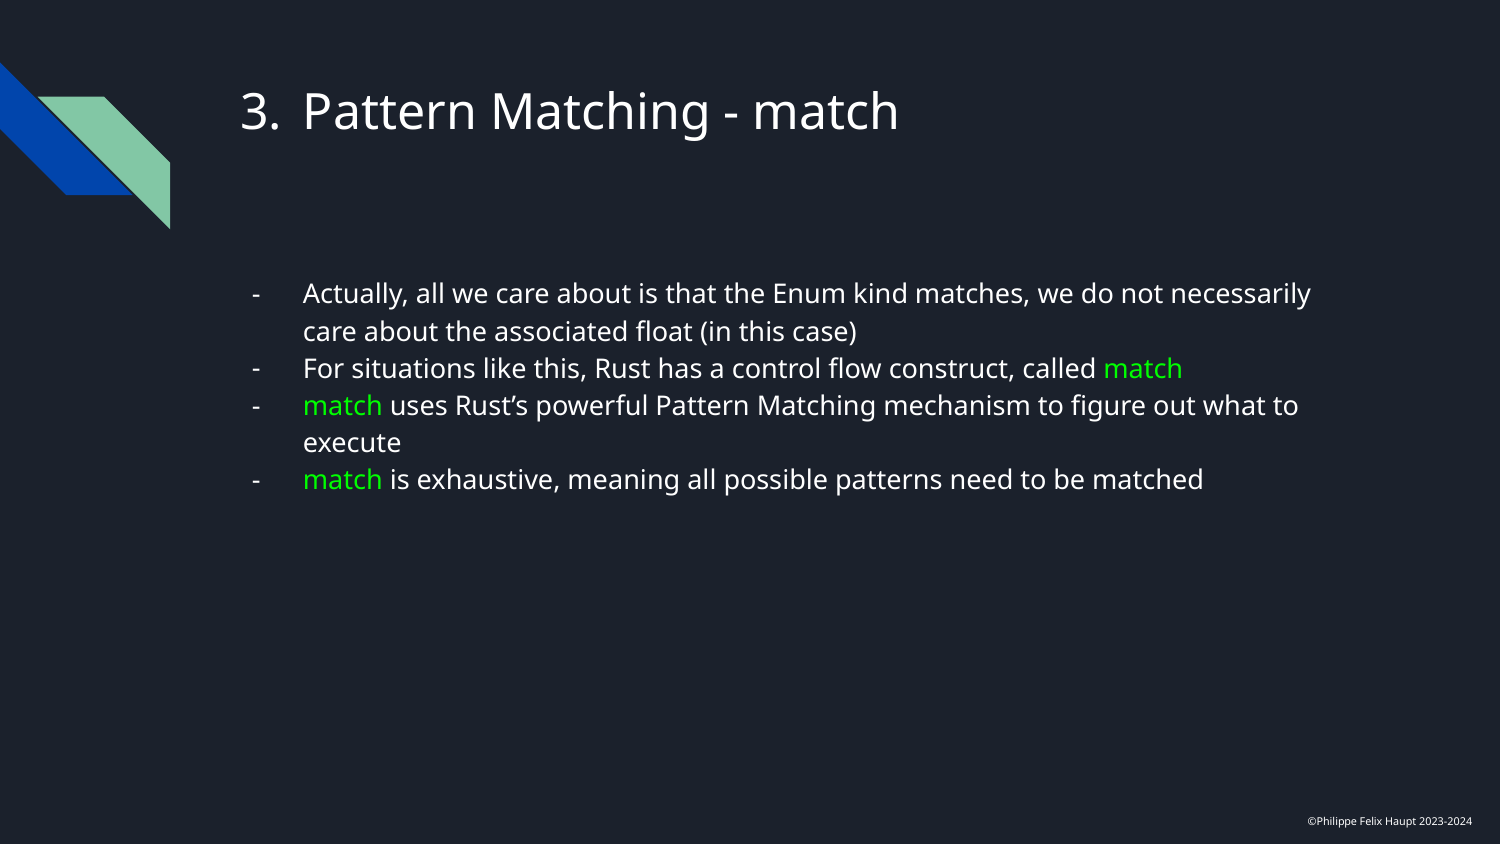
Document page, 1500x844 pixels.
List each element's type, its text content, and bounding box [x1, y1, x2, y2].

title Pattern Matching - match [212, 64, 1368, 215]
list Actually, all we care about is that the Enum kind matches, we do not necessarily care about the associated float (in this case) For situations like this, Rust has a control flow construct, called match match uses Rust’s powerful Pattern Matching mechanism to figure out what to execute match is exhaustive, meaning all possible patterns need to be matched [212, 257, 1368, 735]
text_box ©Philippe Felix Haupt 2023-2024 [1292, 801, 1500, 844]
